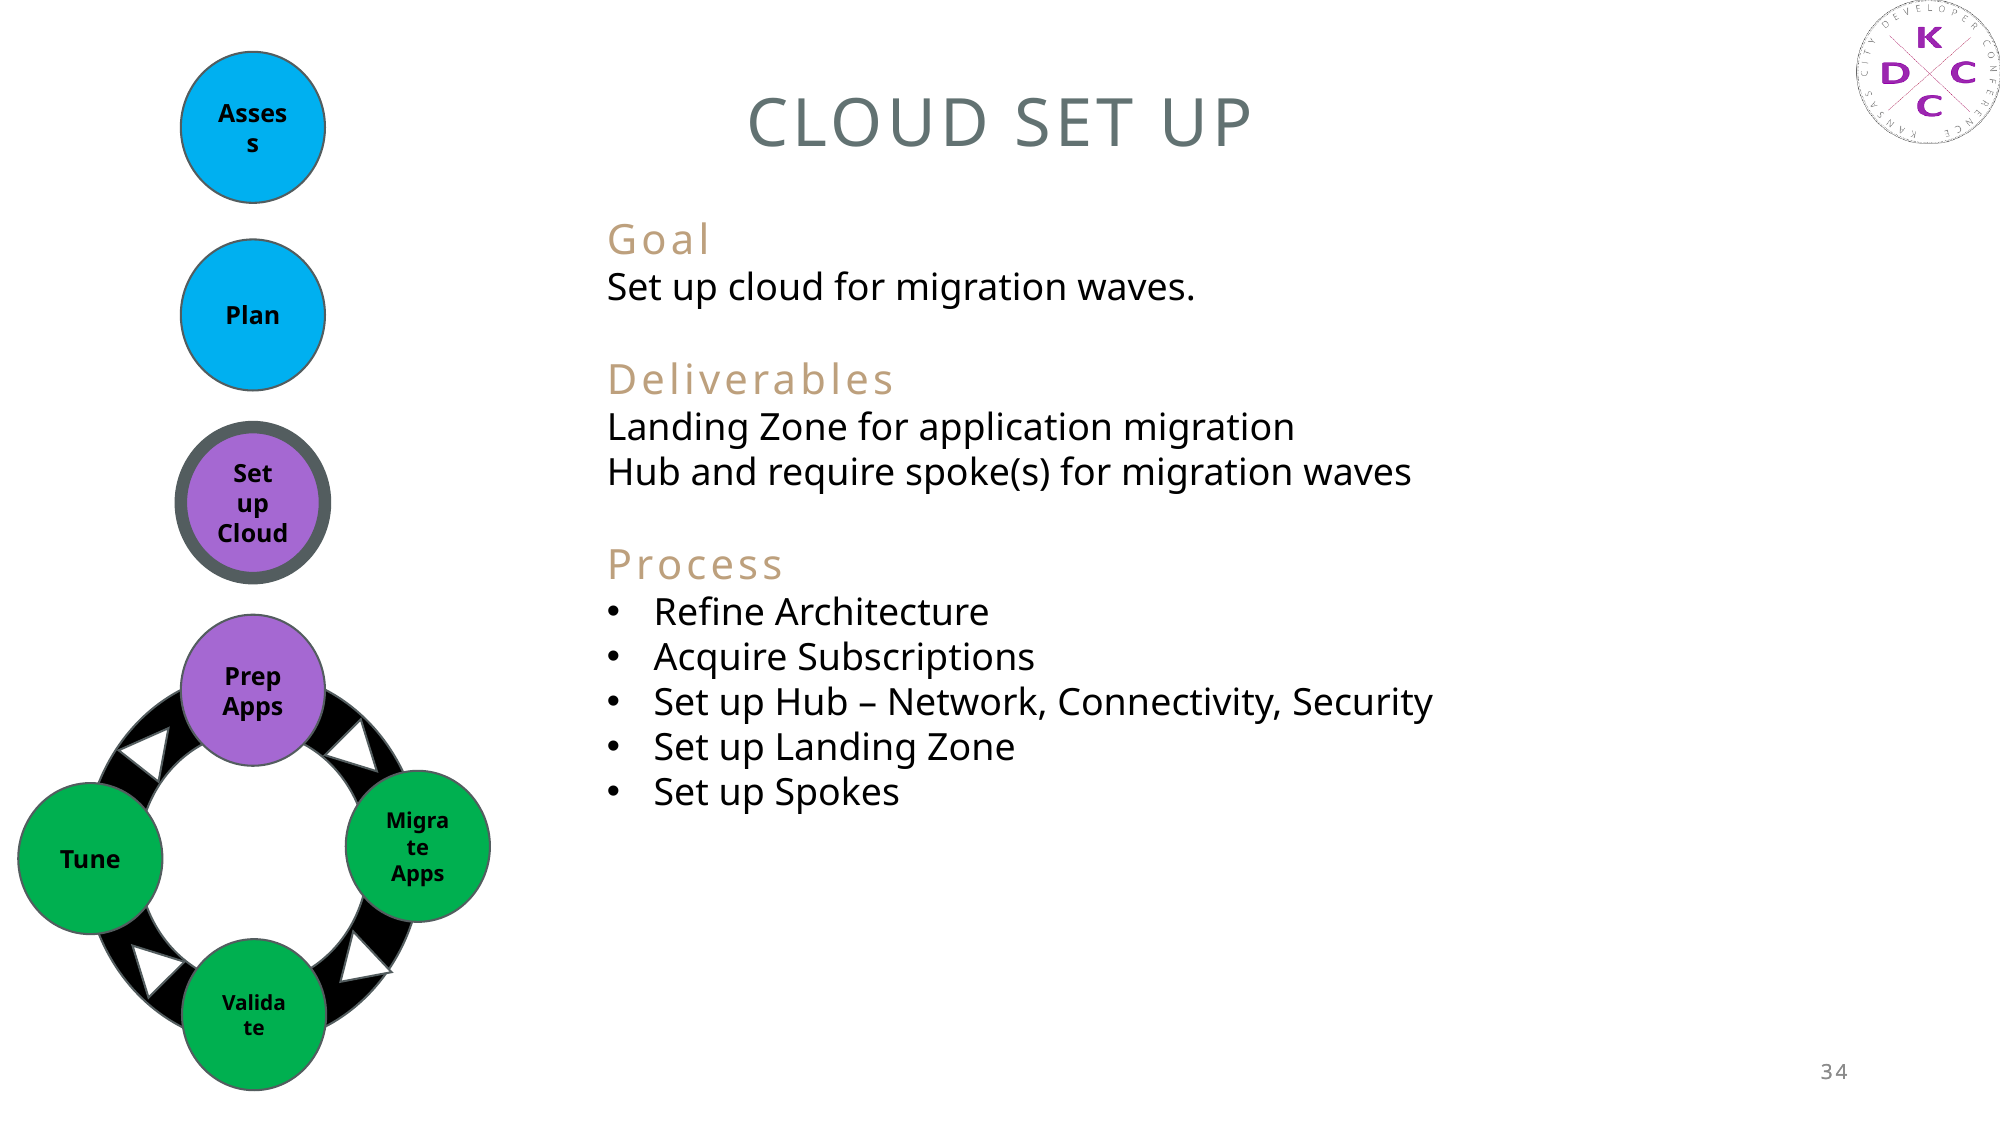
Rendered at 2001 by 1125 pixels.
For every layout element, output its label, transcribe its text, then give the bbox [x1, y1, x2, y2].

title Cloud Set Up [182, 81, 194, 105]
text_box Assess [179, 50, 327, 204]
picture [1856, 0, 2000, 144]
text_box Goal Set up cloud for migration waves. Deliverables Landing Zone for application migration Hub and require spoke(s) for migration waves Process Refine Architecture Acquire Subscriptions Set up Hub – Network, Connectivity, Security Set up Landing Zone Set up Spokes [592, 205, 1796, 821]
text_box Set up Cloud [179, 426, 327, 580]
title Cloud Set Up [182, 150, 194, 175]
title Cloud Set Up [311, 81, 1818, 175]
text_box 34 [1412, 1042, 1863, 1103]
text_box Prep Apps [182, 613, 324, 671]
text_box Plan [179, 238, 327, 392]
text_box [18, 671, 490, 1091]
